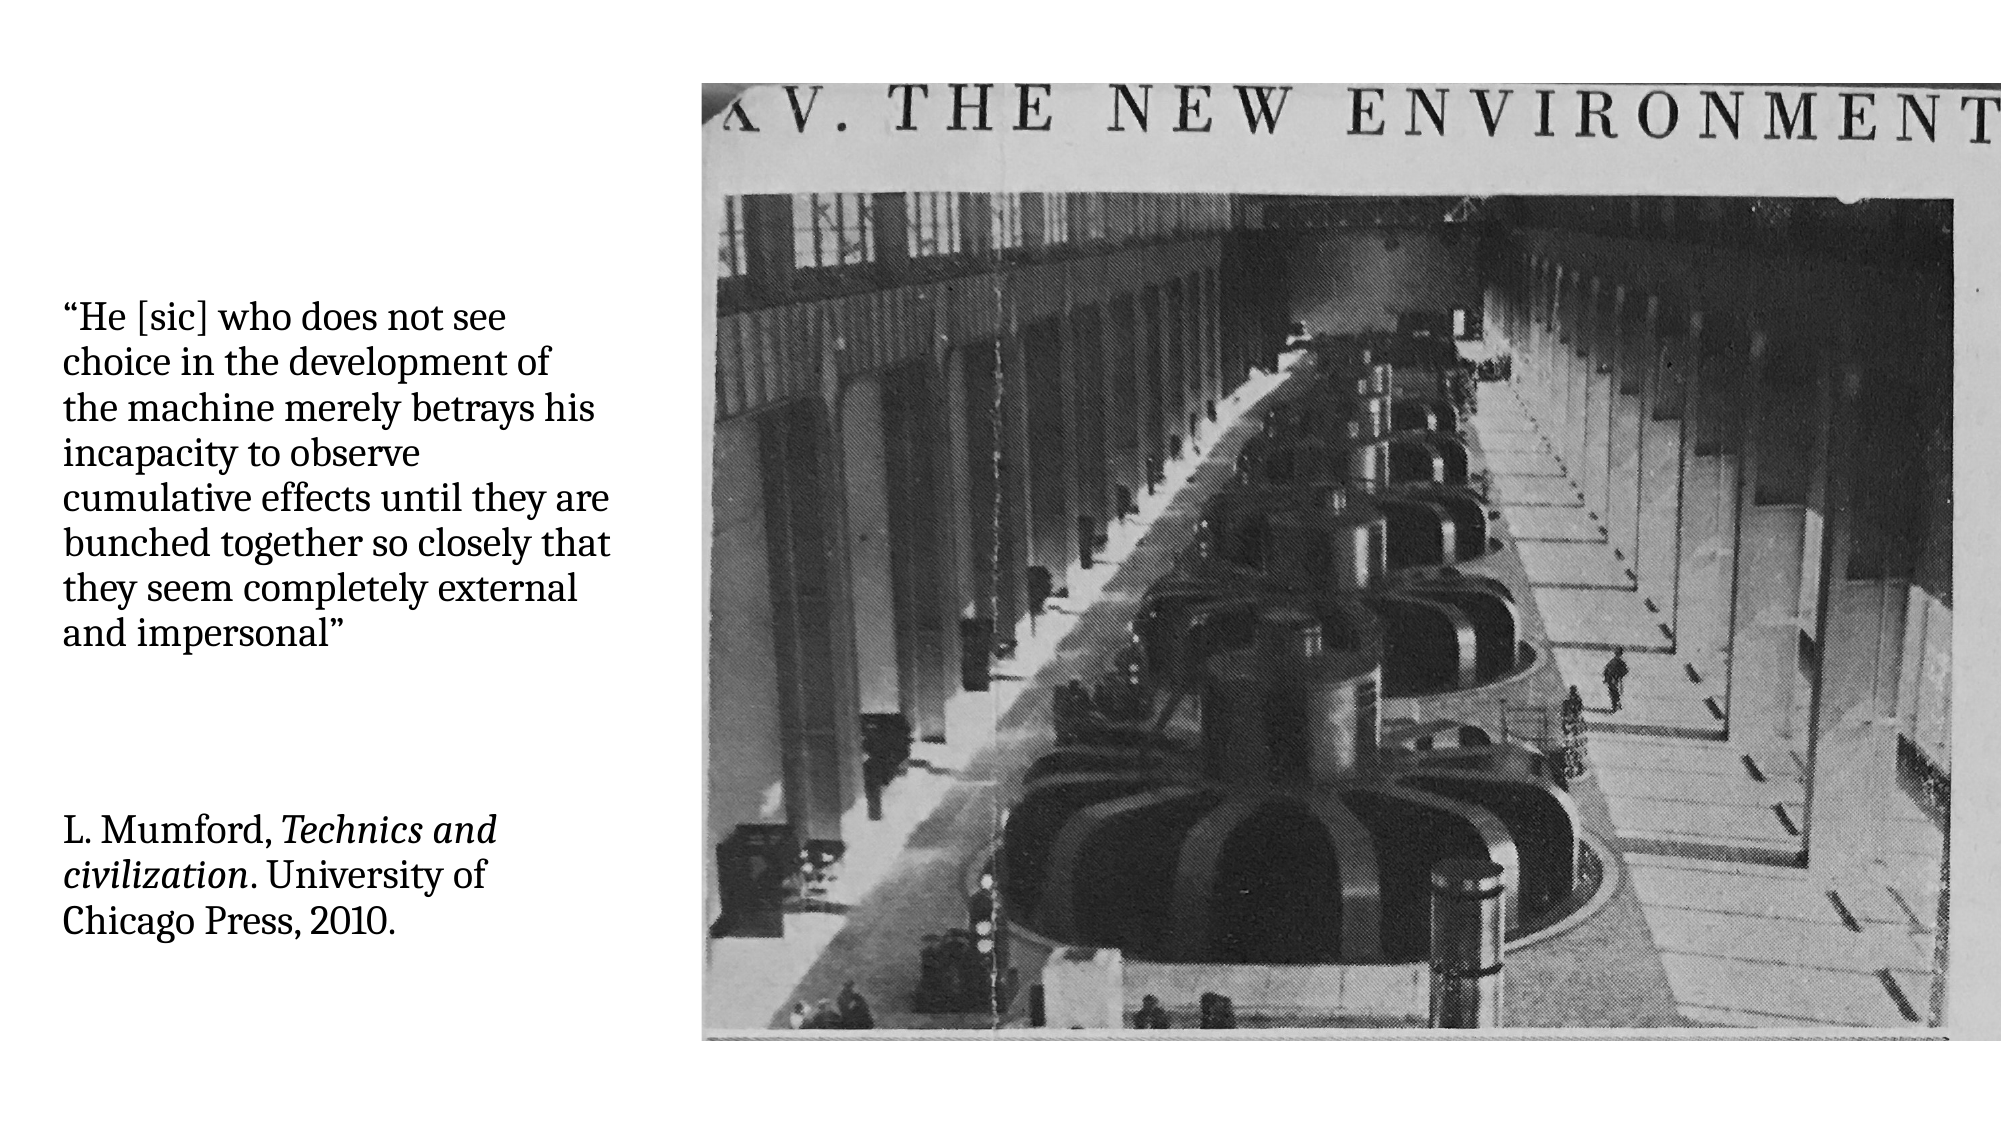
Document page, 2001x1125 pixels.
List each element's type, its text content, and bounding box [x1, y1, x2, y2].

picture [701, 83, 2001, 1041]
list “He [sic] who does not see choice in the development of the machine merely betrays his incapacity to observe cumulative effects until they are bunched together so closely that they seem completely external and impersonal” L. Mumford, Technics and civilization. University of Chicago Press, 2010. [48, 287, 630, 1014]
